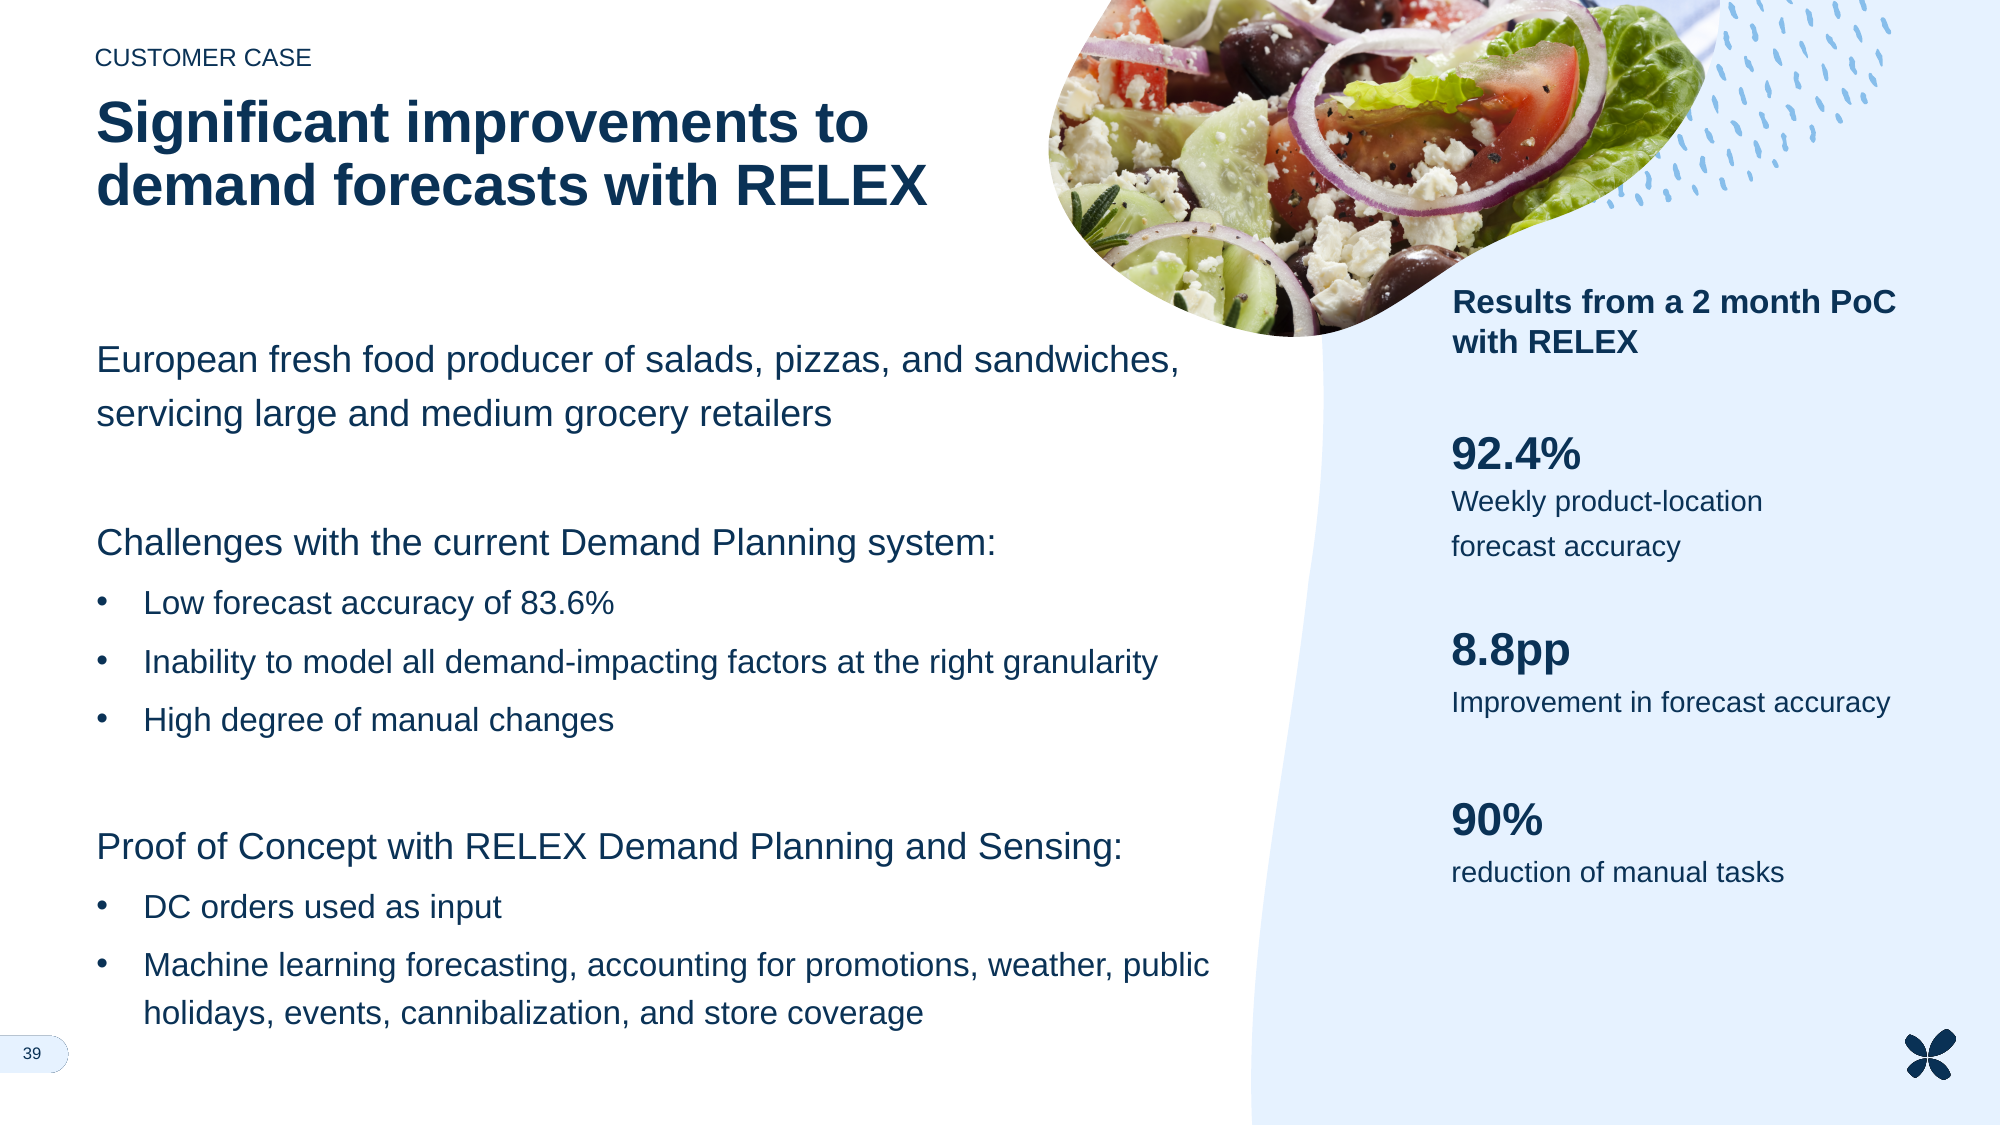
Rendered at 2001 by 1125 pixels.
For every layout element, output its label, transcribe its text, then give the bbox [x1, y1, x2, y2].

picture [1905, 1029, 1956, 1080]
list 90% [1451, 781, 1951, 845]
list Weekly product-location forecast accuracy [1451, 474, 1951, 590]
text_box CUSTOMER CASE [79, 28, 611, 83]
picture [1048, 0, 1720, 337]
slide_number 39 [0, 1023, 65, 1083]
text_box Results from a 2 month PoC with RELEX [1437, 272, 1937, 368]
list 92.4% [1451, 415, 1951, 474]
list reduction of manual tasks [1451, 845, 1951, 960]
list European fresh food producer of salads, pizzas, and sandwiches, servicing large and medium grocery retailers Challenges with the current Demand Planning system: Low forecast accuracy of 83.6% Inability to model all demand-impacting factors at the right granularity High degree of manual changes Proof of Concept with RELEX Demand Planning and Sensing: DC orders used as input Machine learning forecasting, accounting for promotions, weather, public holidays, events, cannibalization, and store coverage [96, 319, 1231, 1125]
title Significant improvements to demand forecasts with RELEX [96, 91, 1048, 239]
list Improvement in forecast accuracy [1451, 676, 1951, 781]
list 8.8pp [1451, 611, 1951, 676]
